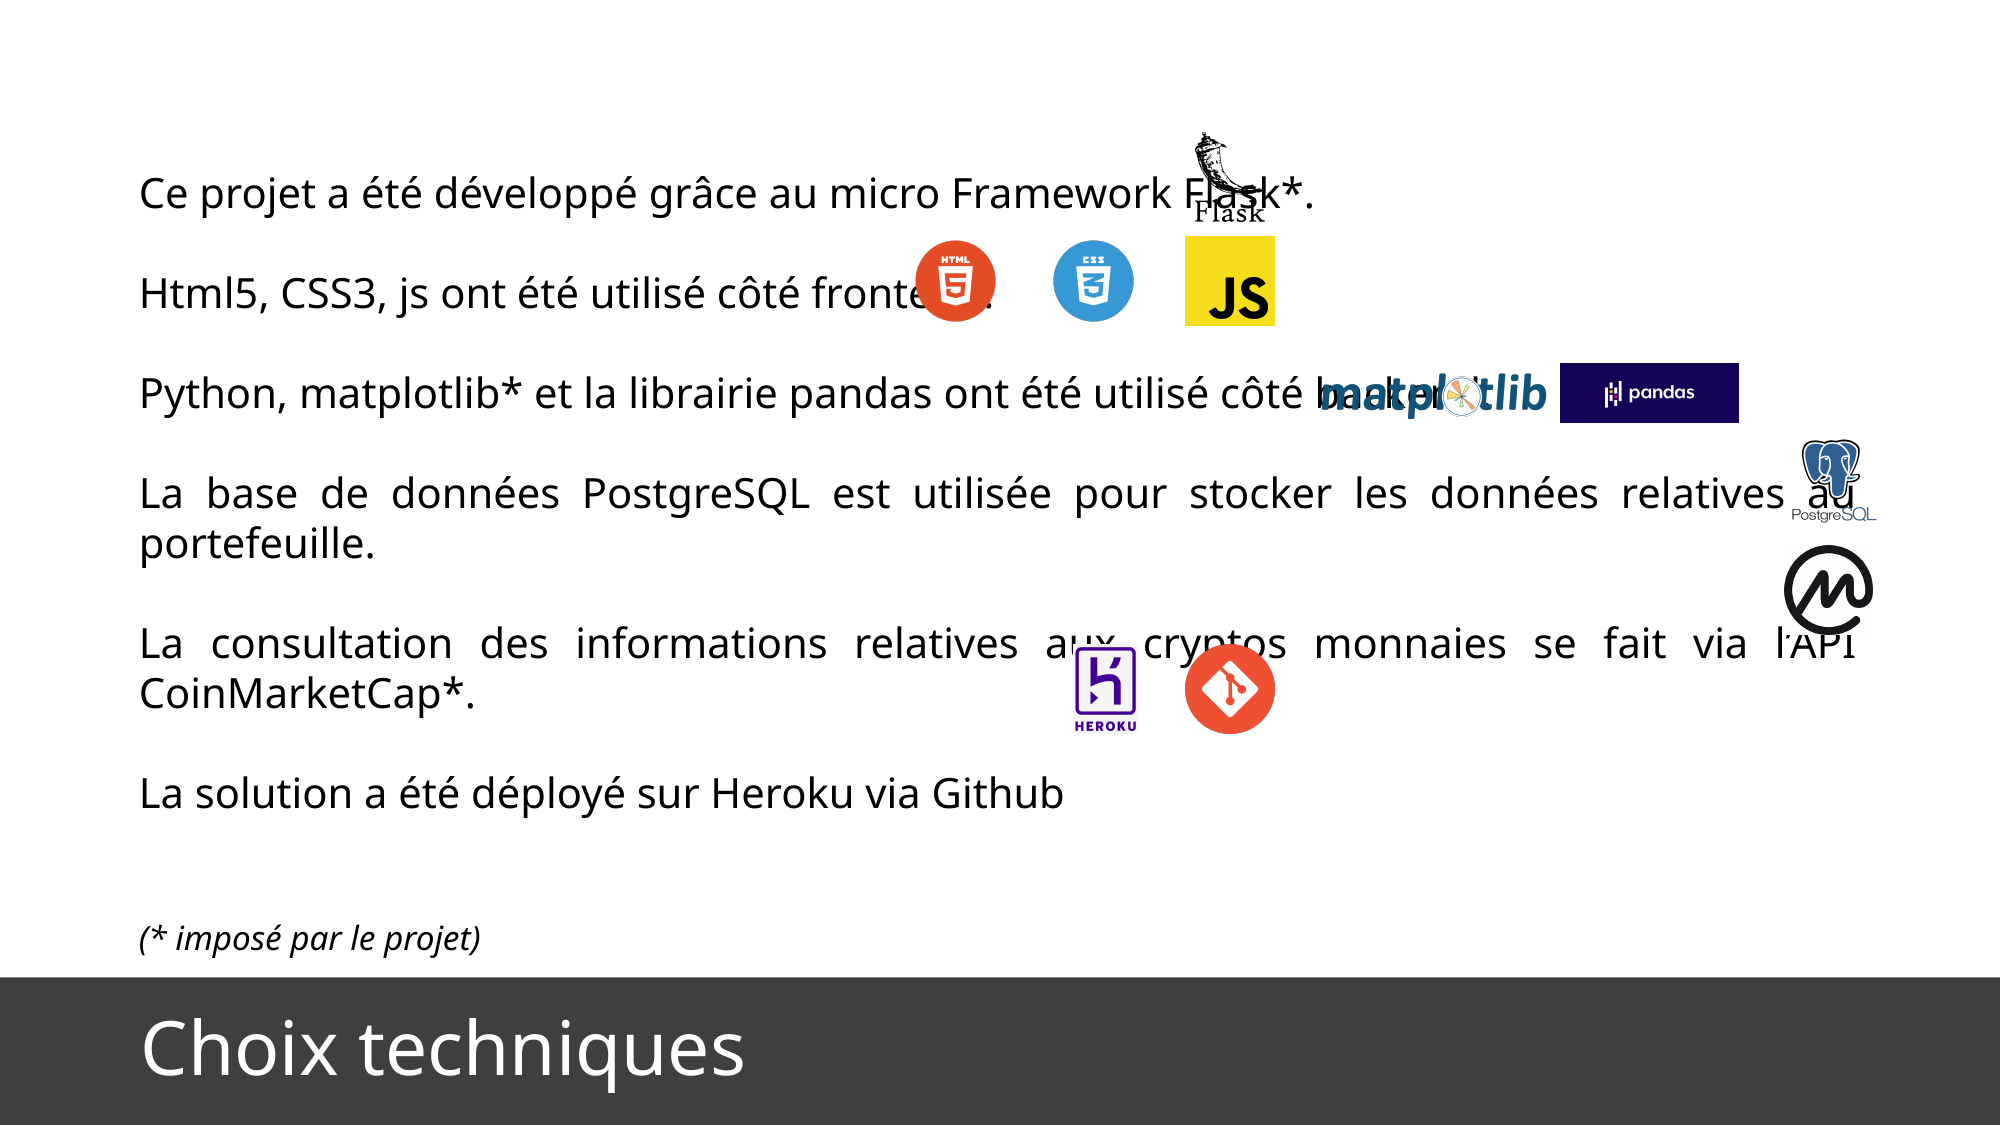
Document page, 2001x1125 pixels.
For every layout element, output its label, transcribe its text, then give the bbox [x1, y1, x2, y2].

picture [1049, 236, 1138, 326]
picture [1195, 132, 1265, 222]
text_box Ce projet a été développé grâce au micro Framework Flask*. Html5, CSS3, js ont été utilisé côté frontend. Python, matplotlib* et la librairie pandas ont été utilisé côté backend. La base de données PostgreSQL est utilisée pour stocker les données relatives au portefeuille. La consultation des informations relatives aux cryptos monnaies se fait via l’API CoinMarketCap*. La solution a été déployé sur Heroku via Github (* imposé par le projet) [124, 159, 1873, 965]
picture [1073, 644, 1138, 734]
picture [1784, 435, 1882, 525]
picture [1784, 545, 1873, 635]
picture [1312, 363, 1739, 425]
text_box [0, 976, 2000, 1125]
picture [1185, 236, 1275, 326]
text_box Choix techniques [125, 977, 1851, 1125]
picture [911, 236, 1000, 326]
picture [1185, 644, 1275, 734]
